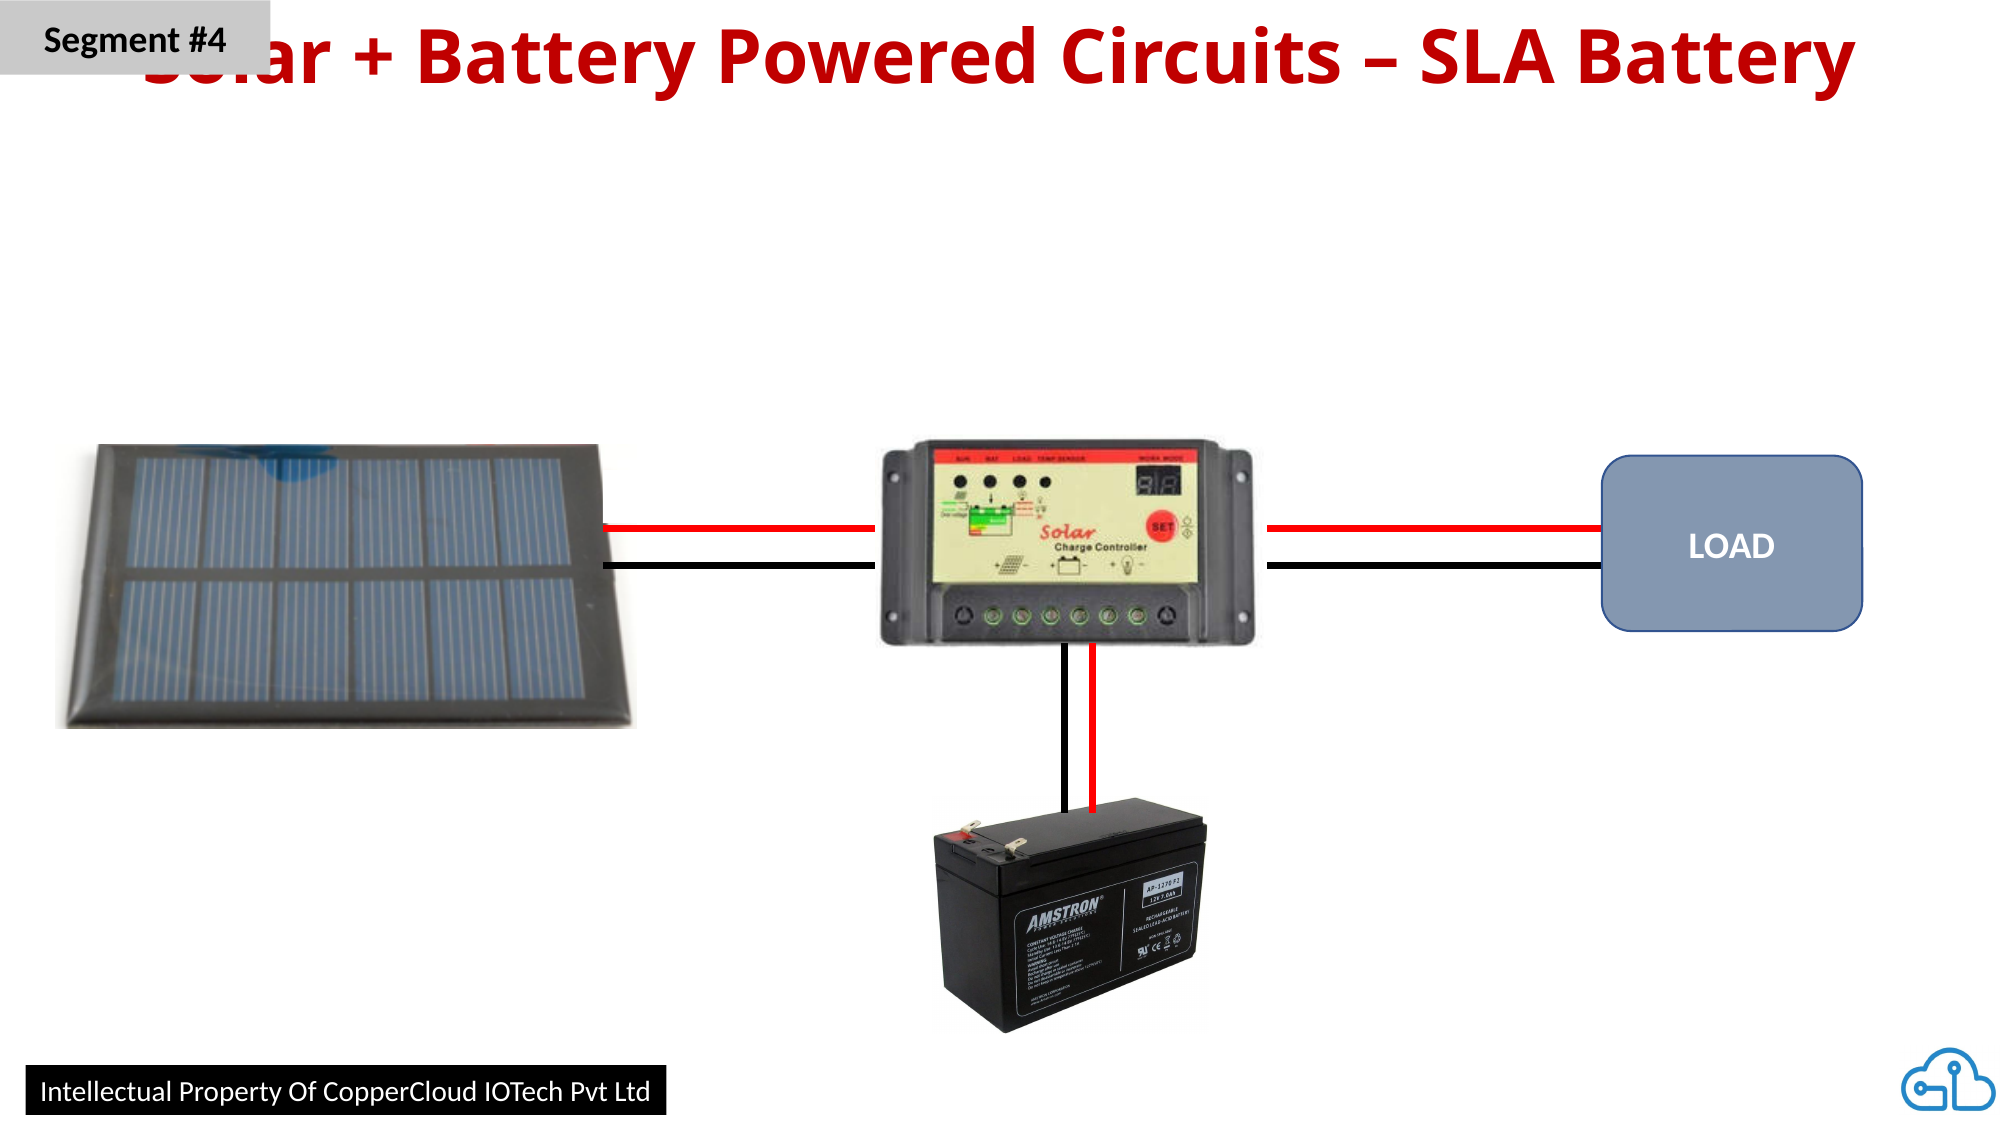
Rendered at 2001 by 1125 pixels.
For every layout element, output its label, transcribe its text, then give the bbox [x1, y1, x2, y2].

picture [1899, 1045, 2000, 1115]
text_box Intellectual Property Of CopperCloud IOTech Pvt Ltd [25, 1065, 667, 1115]
text_box LOAD [1600, 454, 1864, 633]
picture [875, 347, 1267, 739]
text_box Segment #4 [0, 0, 271, 76]
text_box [55, 444, 637, 729]
picture [932, 796, 1209, 1034]
title Solar + Battery Powered Circuits – SLA Battery [0, 0, 2000, 108]
